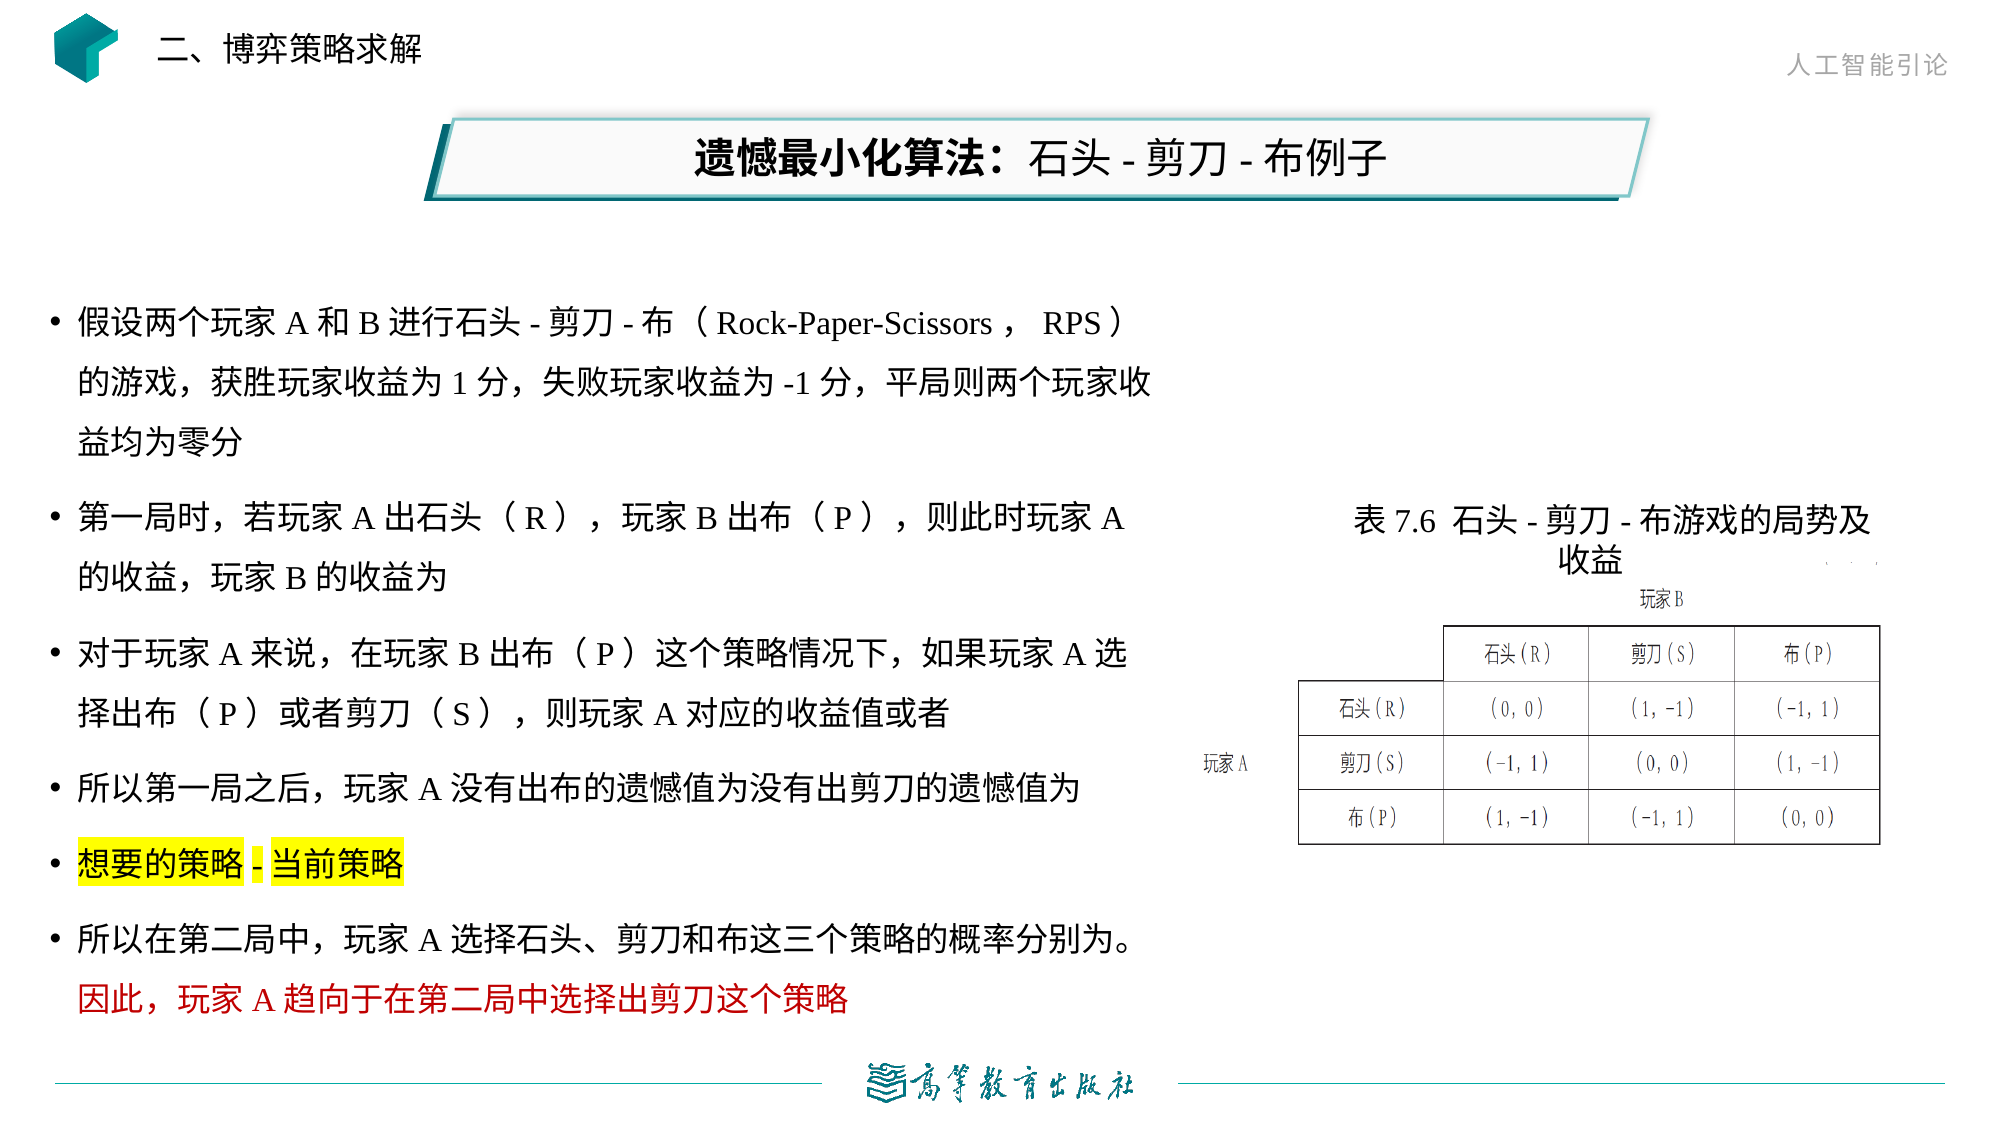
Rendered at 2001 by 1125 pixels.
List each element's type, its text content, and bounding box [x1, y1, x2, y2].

picture [1190, 562, 1927, 860]
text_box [423, 119, 1649, 201]
picture [867, 1063, 1133, 1103]
text_box 二、博弈策略求解 [141, 21, 438, 76]
